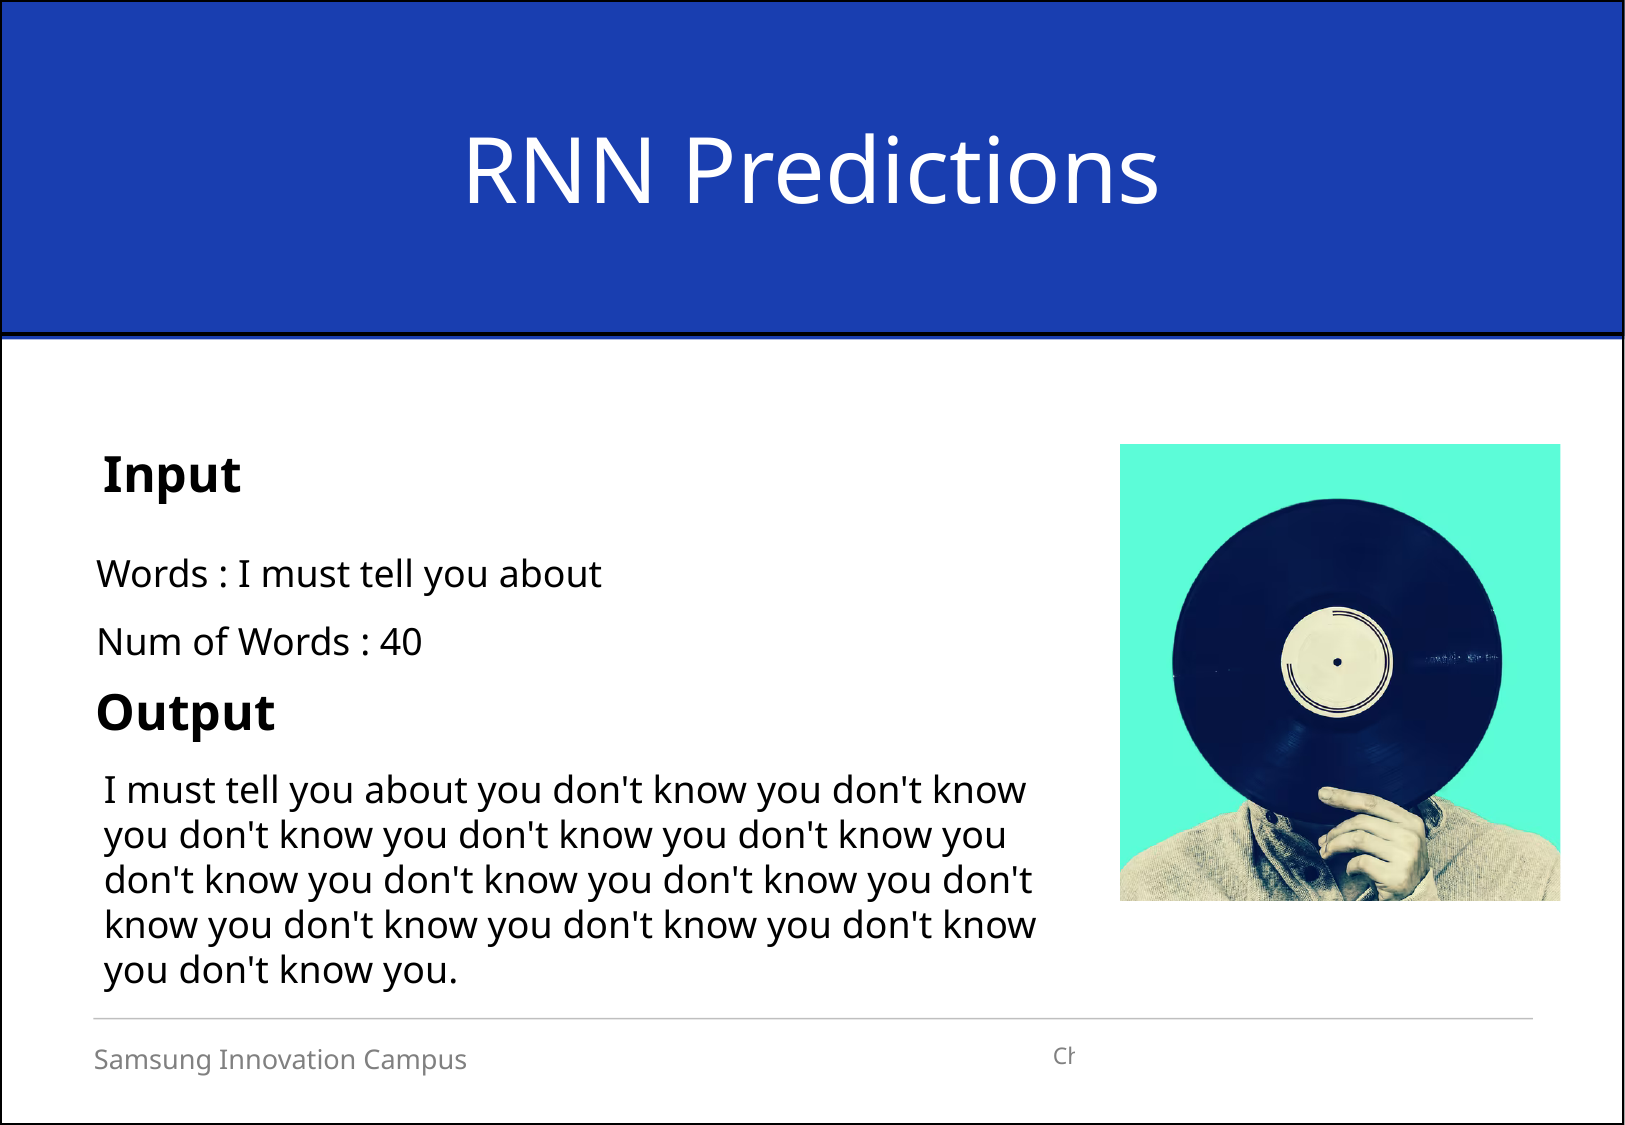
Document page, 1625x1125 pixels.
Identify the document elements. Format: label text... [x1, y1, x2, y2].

text_box Input [88, 435, 375, 511]
text_box [0, 336, 1625, 1125]
text_box [0, 0, 1625, 336]
picture [1119, 444, 1561, 902]
text_box I must tell you about you don't know you don't know you don't know you don't know you don't know you don't know you don't know you don't know you don't know you don't know you don't know you don't know you don't know you. [89, 758, 1077, 999]
text_box Output [81, 672, 368, 748]
